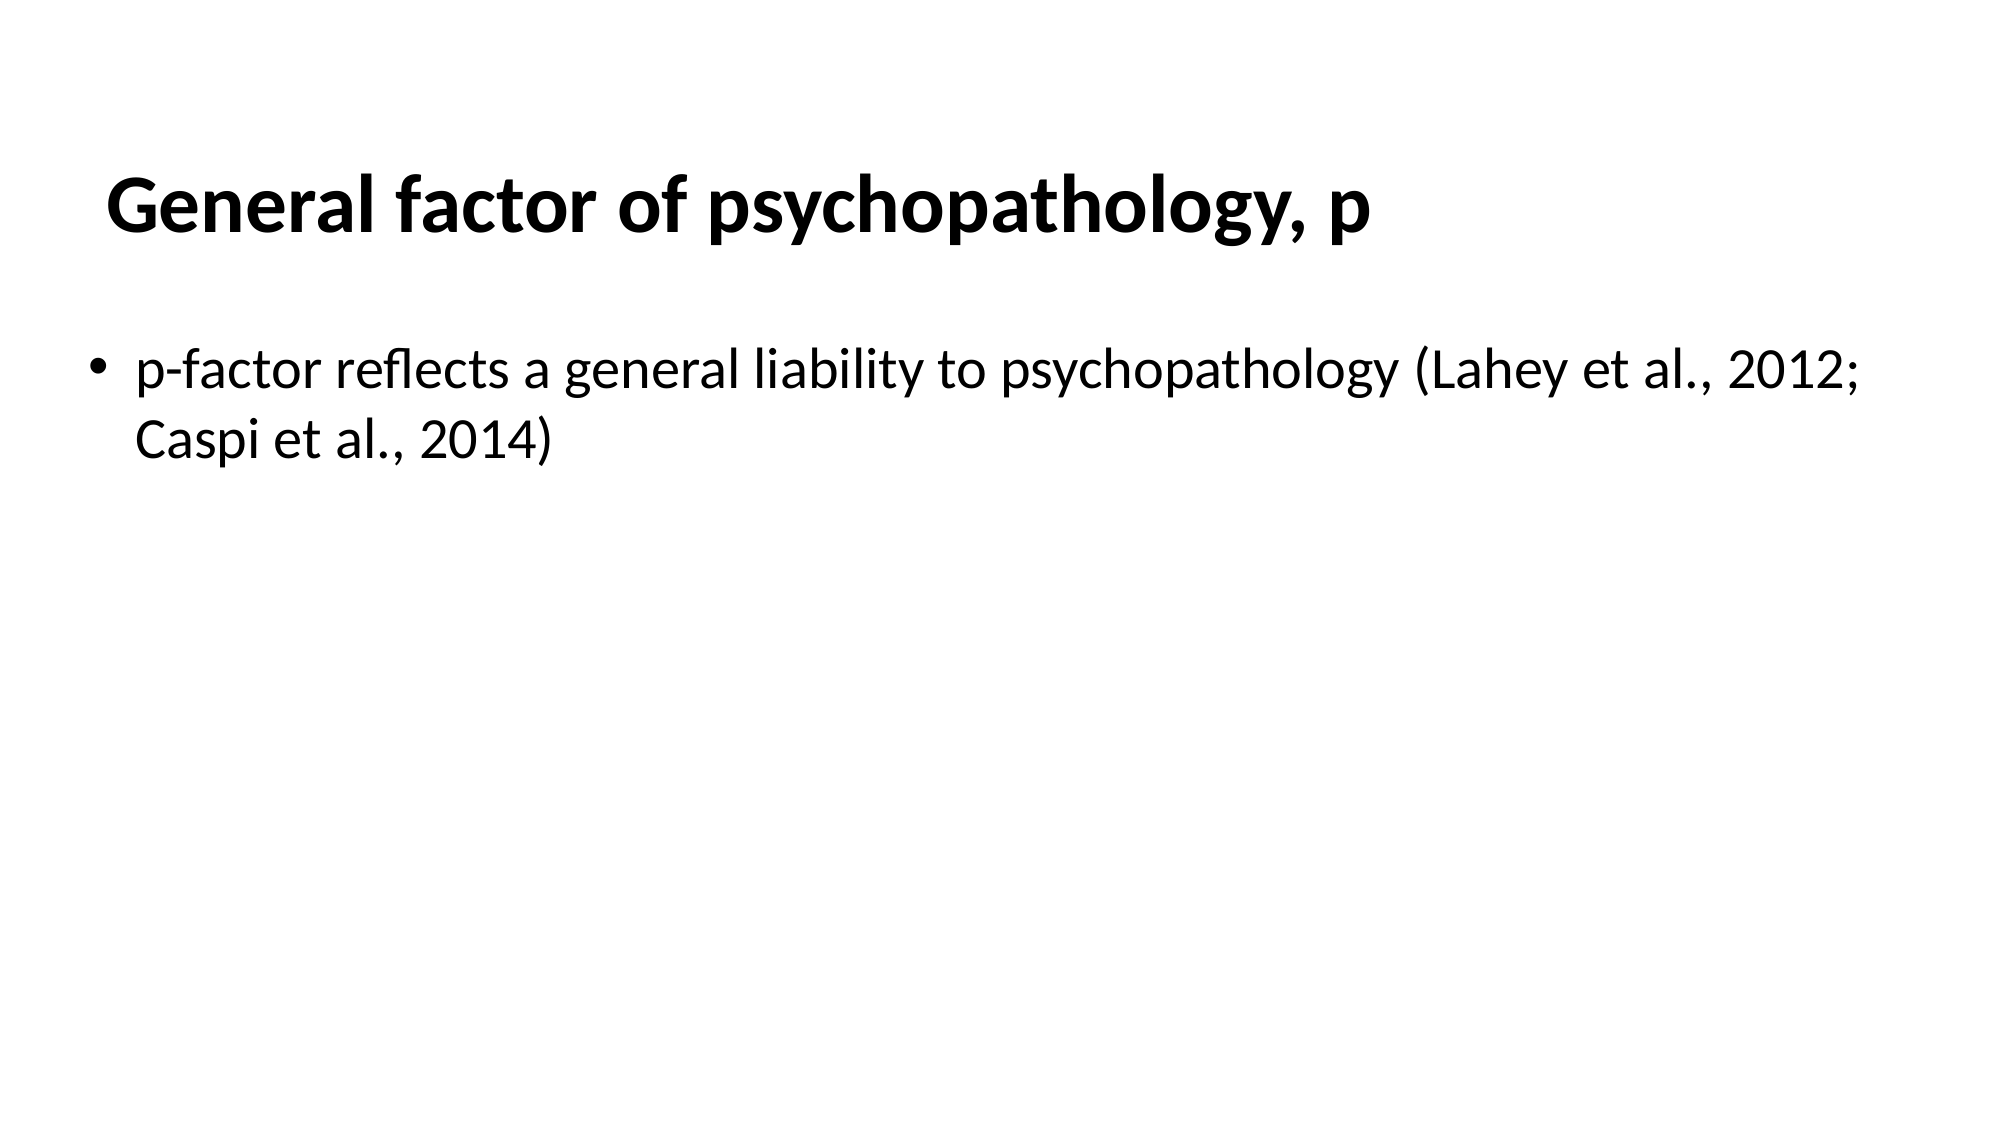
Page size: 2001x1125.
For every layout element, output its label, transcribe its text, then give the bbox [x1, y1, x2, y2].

text_box General factor of psychopathology, p [91, 91, 1815, 257]
text_box p-factor reflects a general liability to psychopathology (Lahey et al., 2012; Caspi et al., 2014) [73, 323, 1886, 478]
